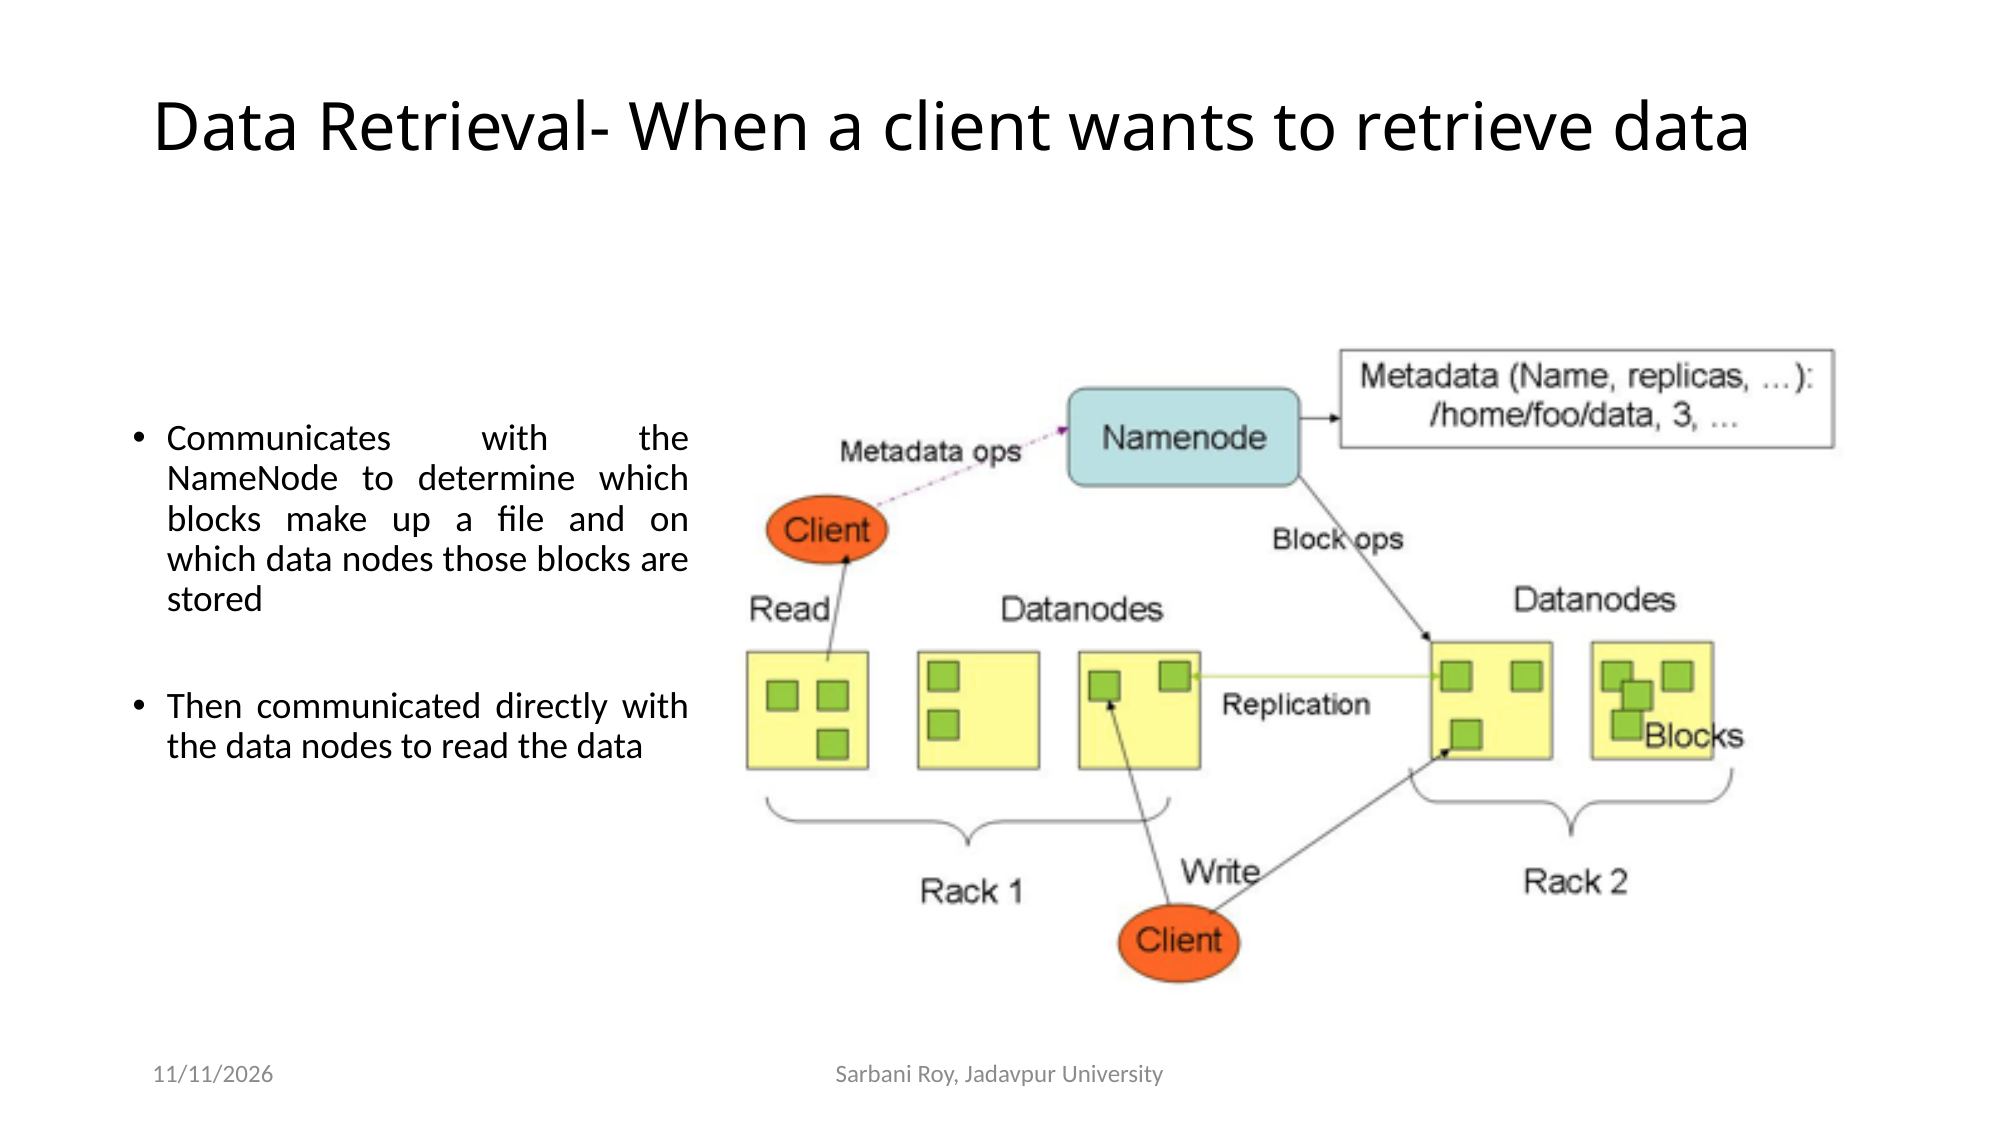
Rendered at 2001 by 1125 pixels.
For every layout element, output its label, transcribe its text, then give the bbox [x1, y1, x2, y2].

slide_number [137, 1042, 588, 1103]
list Communicates with the NameNode to determine which blocks make up a file and on which data nodes those blocks are stored Then communicated directly with the data nodes to read the data [117, 299, 705, 785]
title Data Retrieval- When a client wants to retrieve data [137, 59, 1863, 278]
footer Sarbani Roy, Jadavpur University [662, 1042, 1338, 1103]
picture [704, 322, 1927, 1015]
